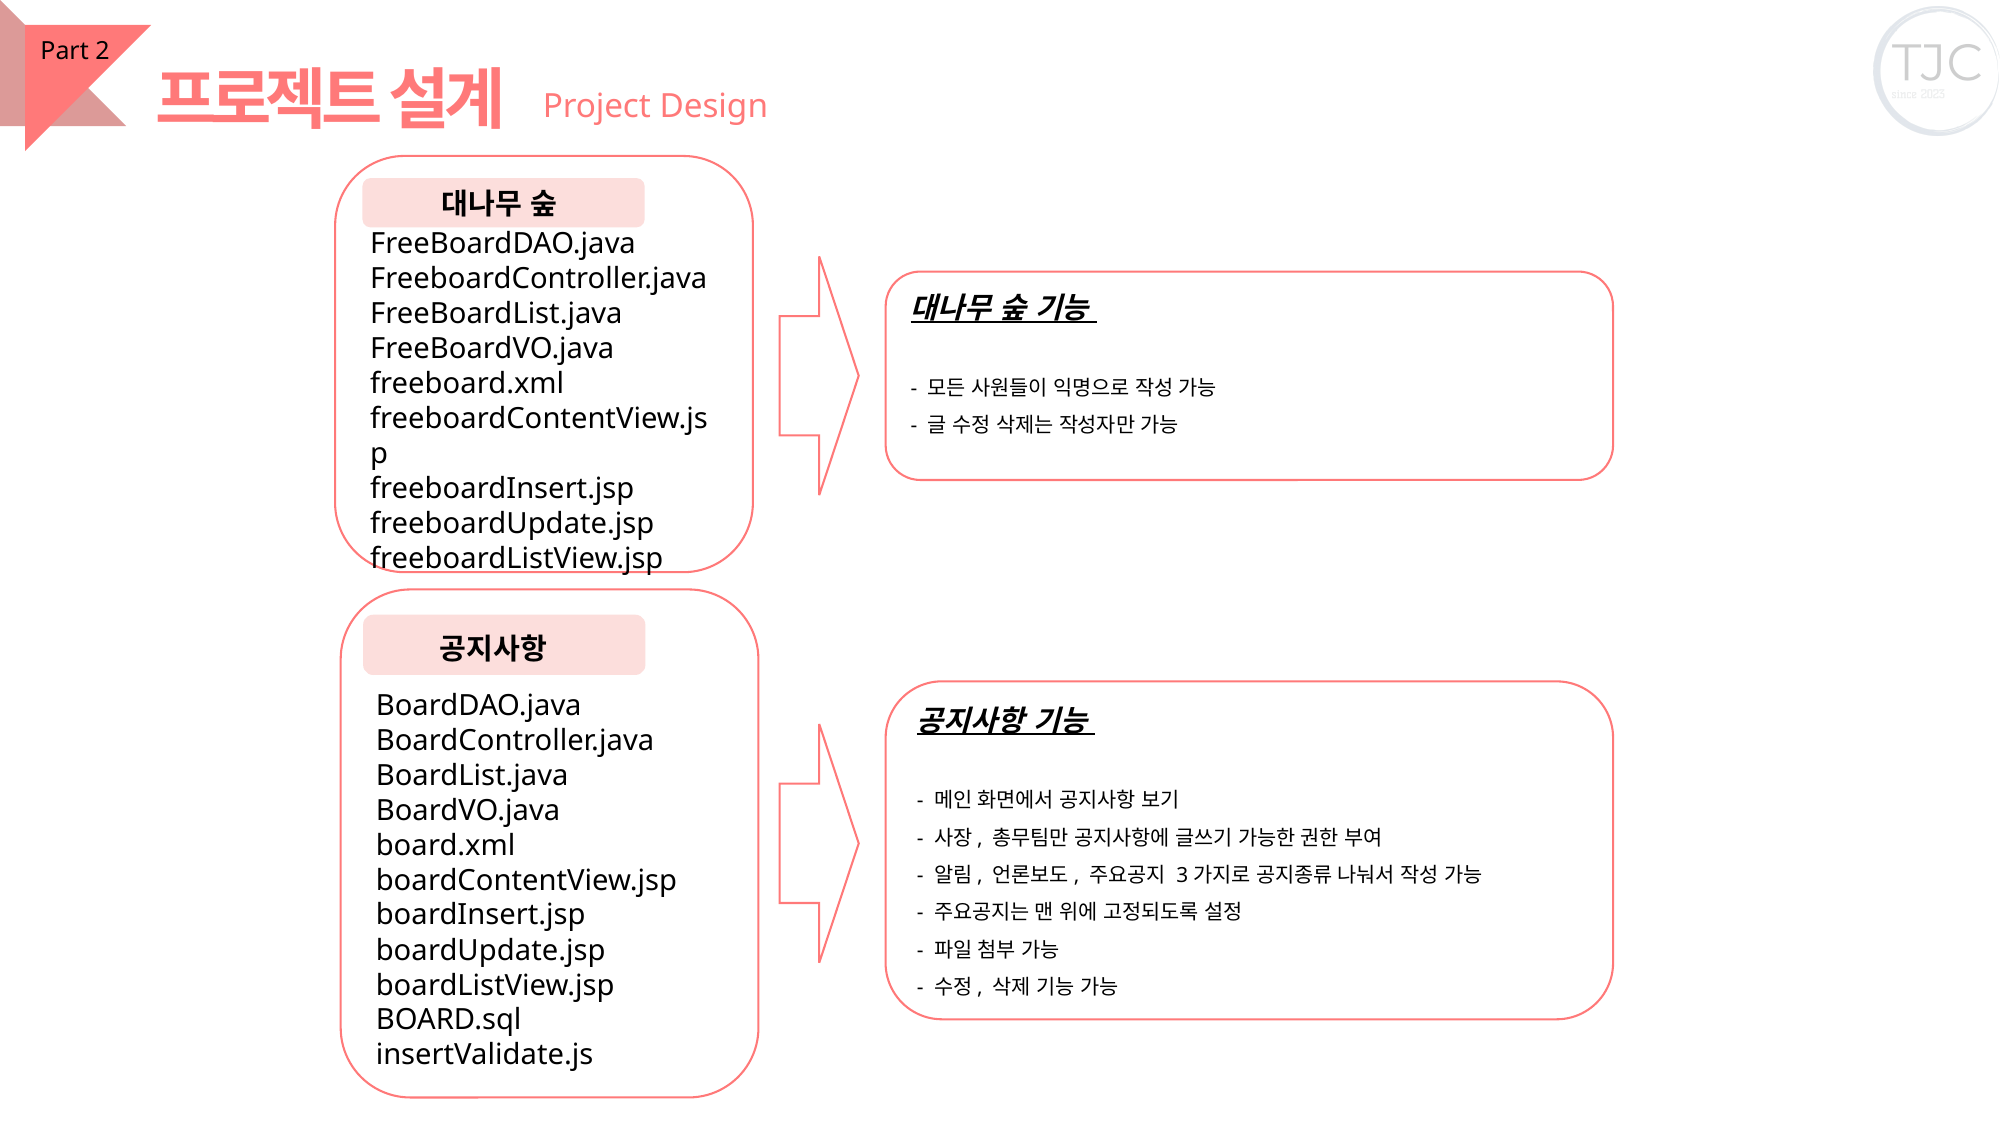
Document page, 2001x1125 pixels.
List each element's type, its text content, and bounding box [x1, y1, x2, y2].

text_box [778, 256, 860, 496]
text_box 공지사항 기능 - 메인 화면에서 공지사항 보기 - 사장, 총무팀만 공지사항에 글쓰기 가능한 권한 부여 - 알림, 언론보도, 주요공지 3가지로 공지종류 나눠서 작성 가능 - 주요공지는 맨 위에 고정되도록 설정 - 파일 첨부 가능 - 수정, 삭제 기능 가능 [884, 680, 1615, 1021]
text_box [0, 0, 25, 128]
text_box [24, 23, 154, 154]
text_box [51, 88, 129, 128]
text_box [778, 723, 860, 964]
text_box 프로젝트 설계 [140, 49, 562, 145]
text_box Project Design [528, 76, 886, 132]
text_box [335, 155, 753, 573]
text_box Part 2 [25, 27, 125, 73]
text_box 대나무 숲 기능 - 모든 사원들이 익명으로 작성 가능 - 글 수정 삭제는 작성자만 가능 [884, 270, 1615, 482]
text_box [340, 589, 759, 1098]
